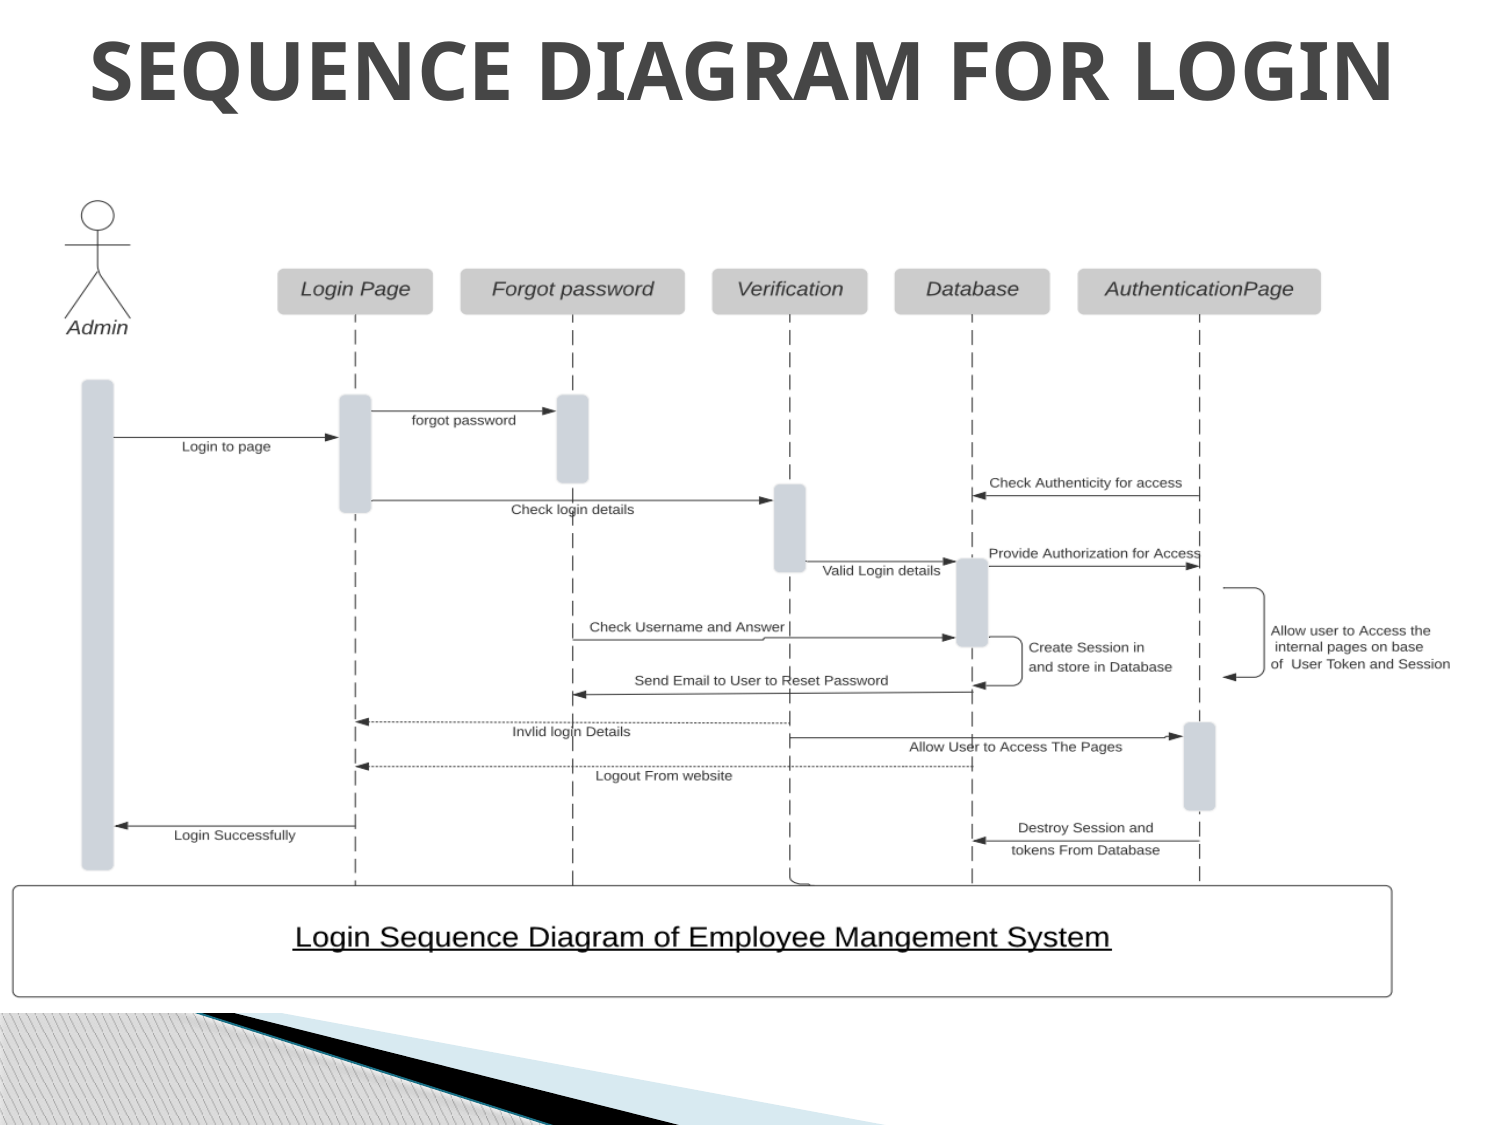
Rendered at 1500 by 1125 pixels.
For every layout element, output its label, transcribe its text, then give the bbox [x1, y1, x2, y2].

title SEQUENCE DIAGRAM FOR LOGIN [75, 0, 1425, 111]
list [0, 112, 1463, 1013]
